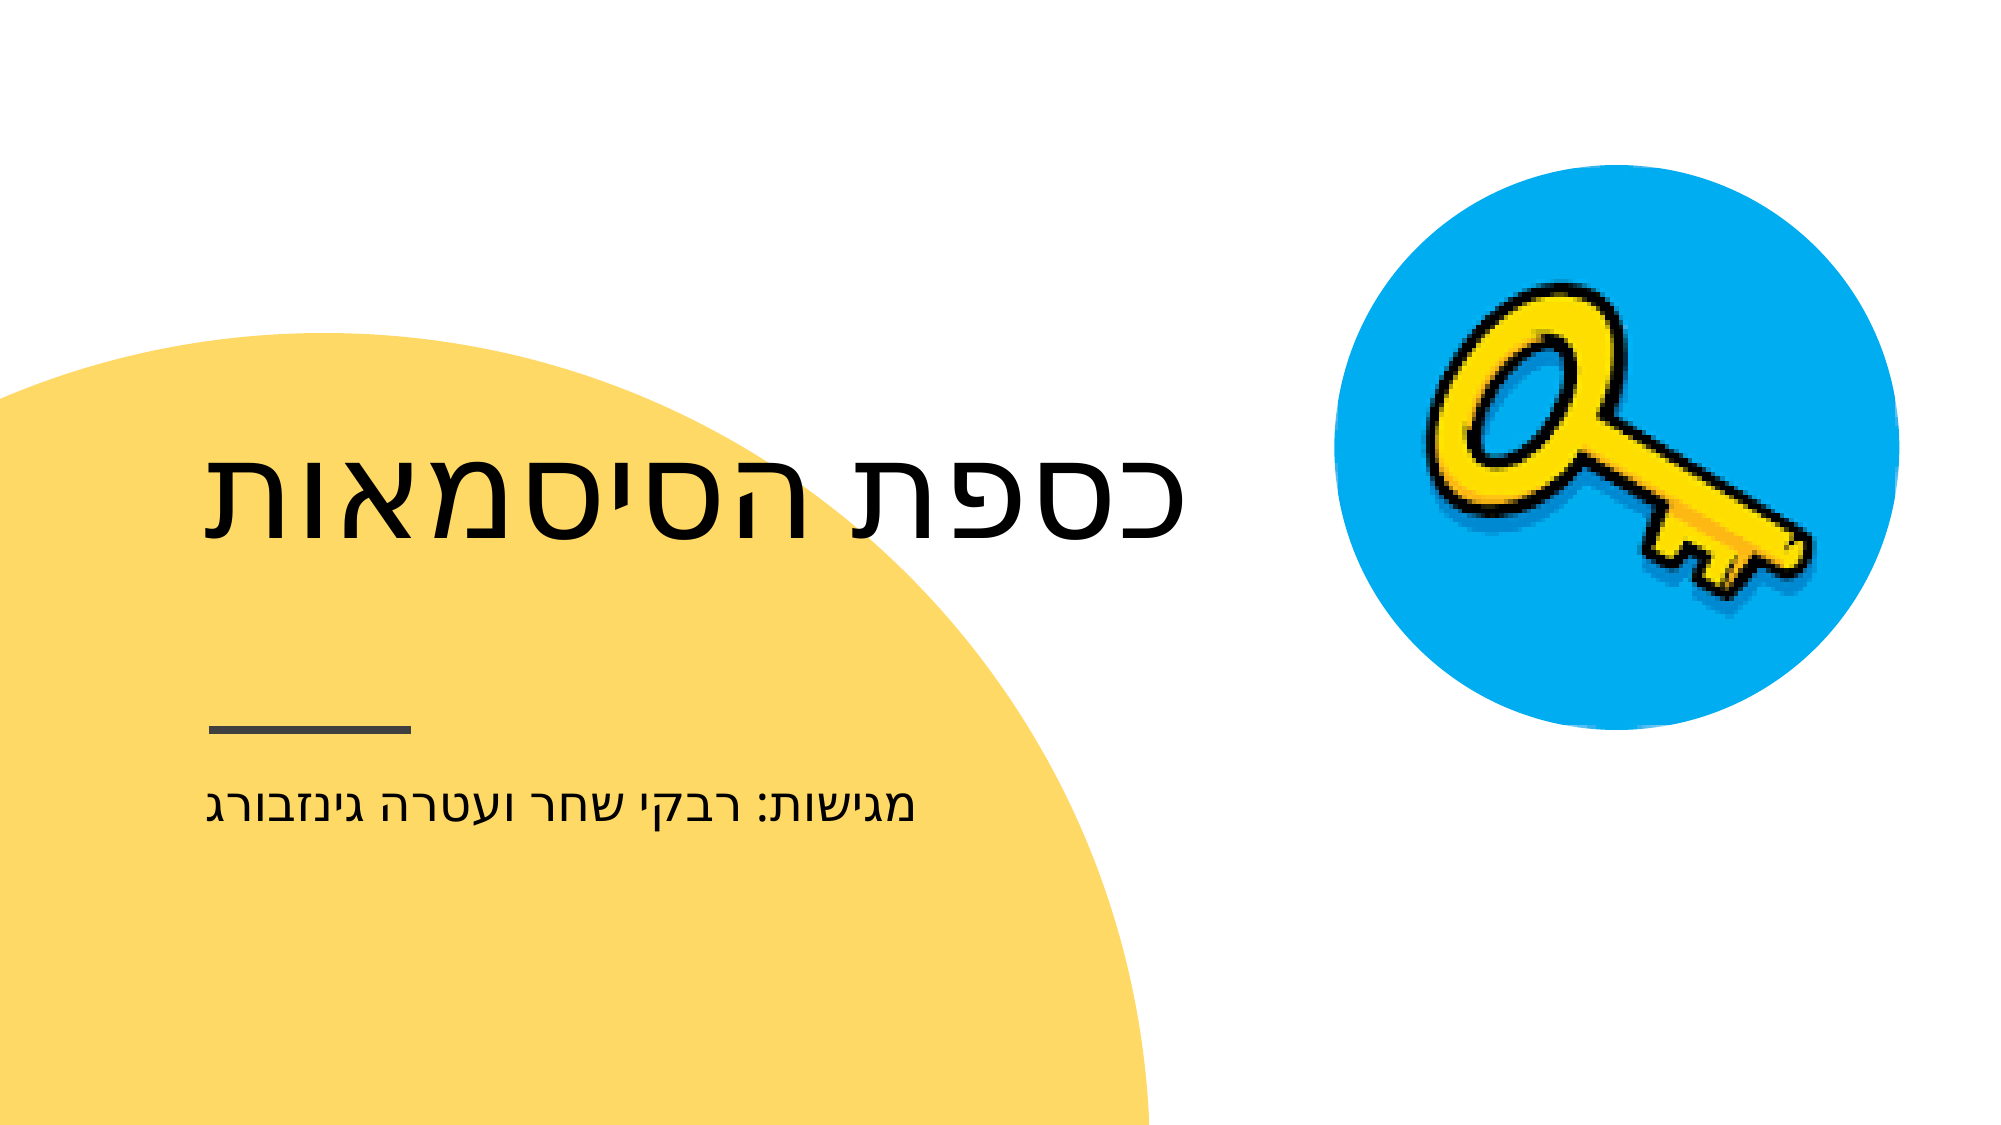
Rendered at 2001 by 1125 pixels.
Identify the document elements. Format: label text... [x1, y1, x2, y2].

picture [1427, 284, 1811, 600]
subtitle מגישות: רבקי שחר ועטרה גינזבורג [189, 771, 1230, 1043]
text_box [0, 0, 2000, 1125]
picture [1334, 164, 1604, 429]
text_box [0, 342, 1151, 1125]
picture [1334, 464, 1595, 730]
picture [1638, 466, 1900, 730]
picture [1629, 164, 1900, 428]
title כספת הסיסמאות [189, 184, 1230, 576]
